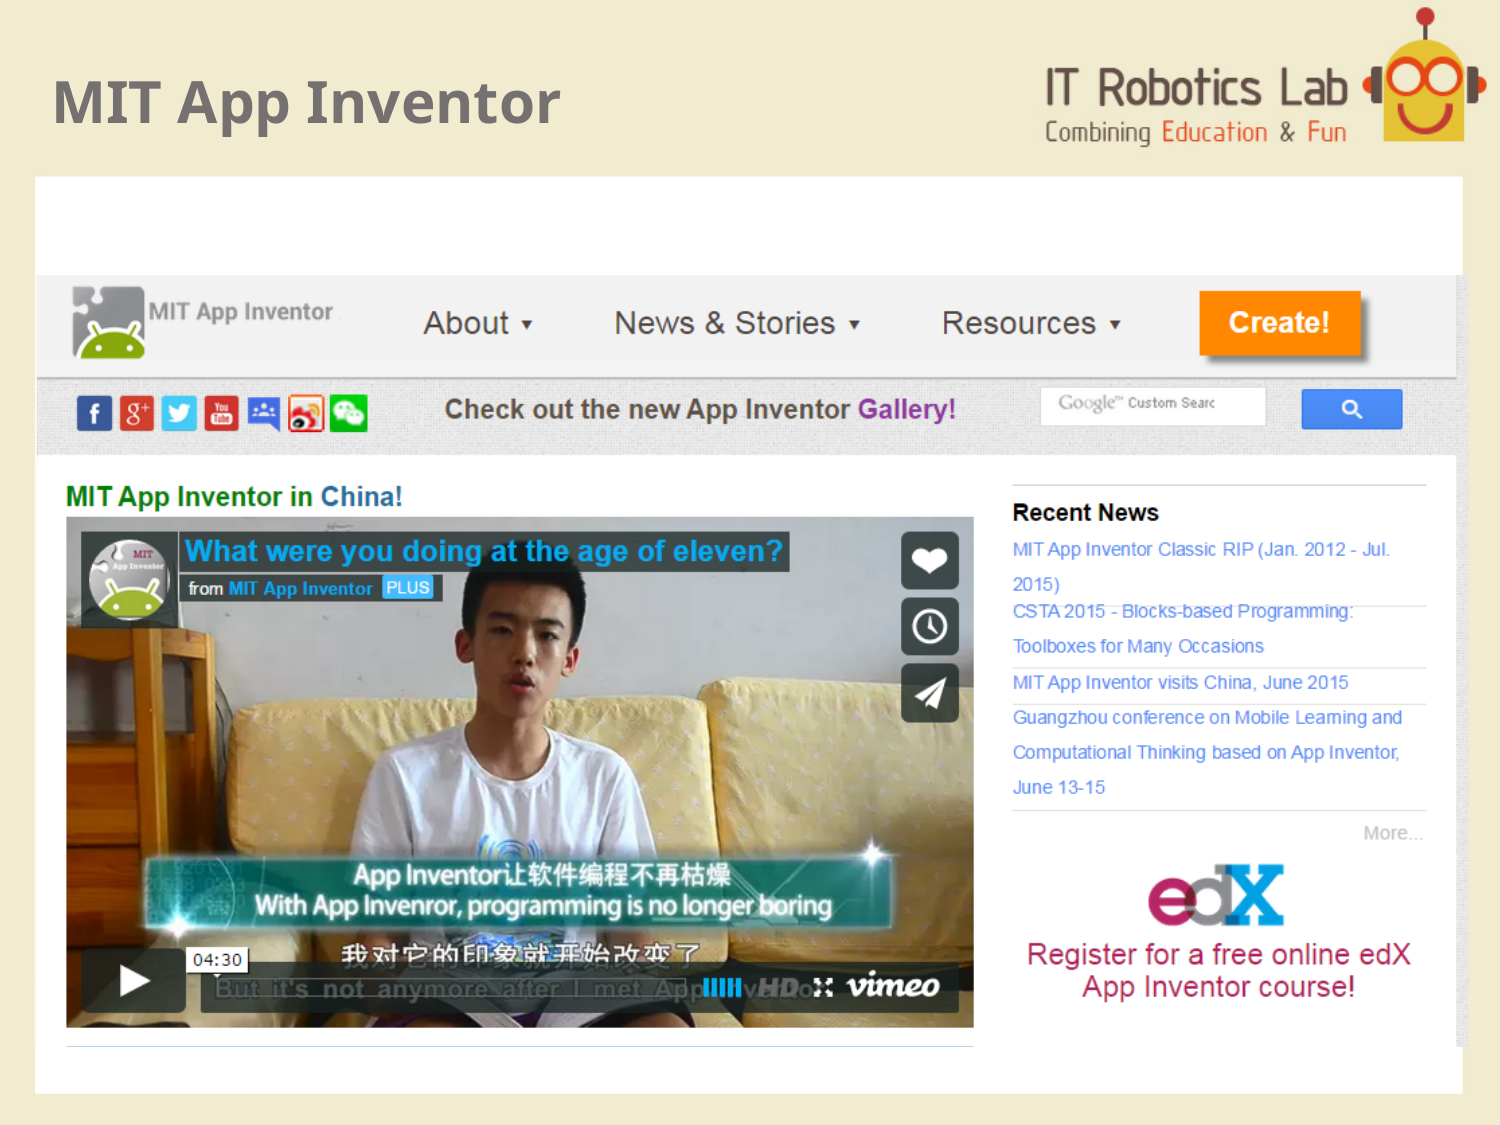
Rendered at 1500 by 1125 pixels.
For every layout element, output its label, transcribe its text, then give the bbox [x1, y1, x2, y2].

title MIT App Inventor [36, 54, 896, 156]
picture [0, 0, 1500, 1125]
